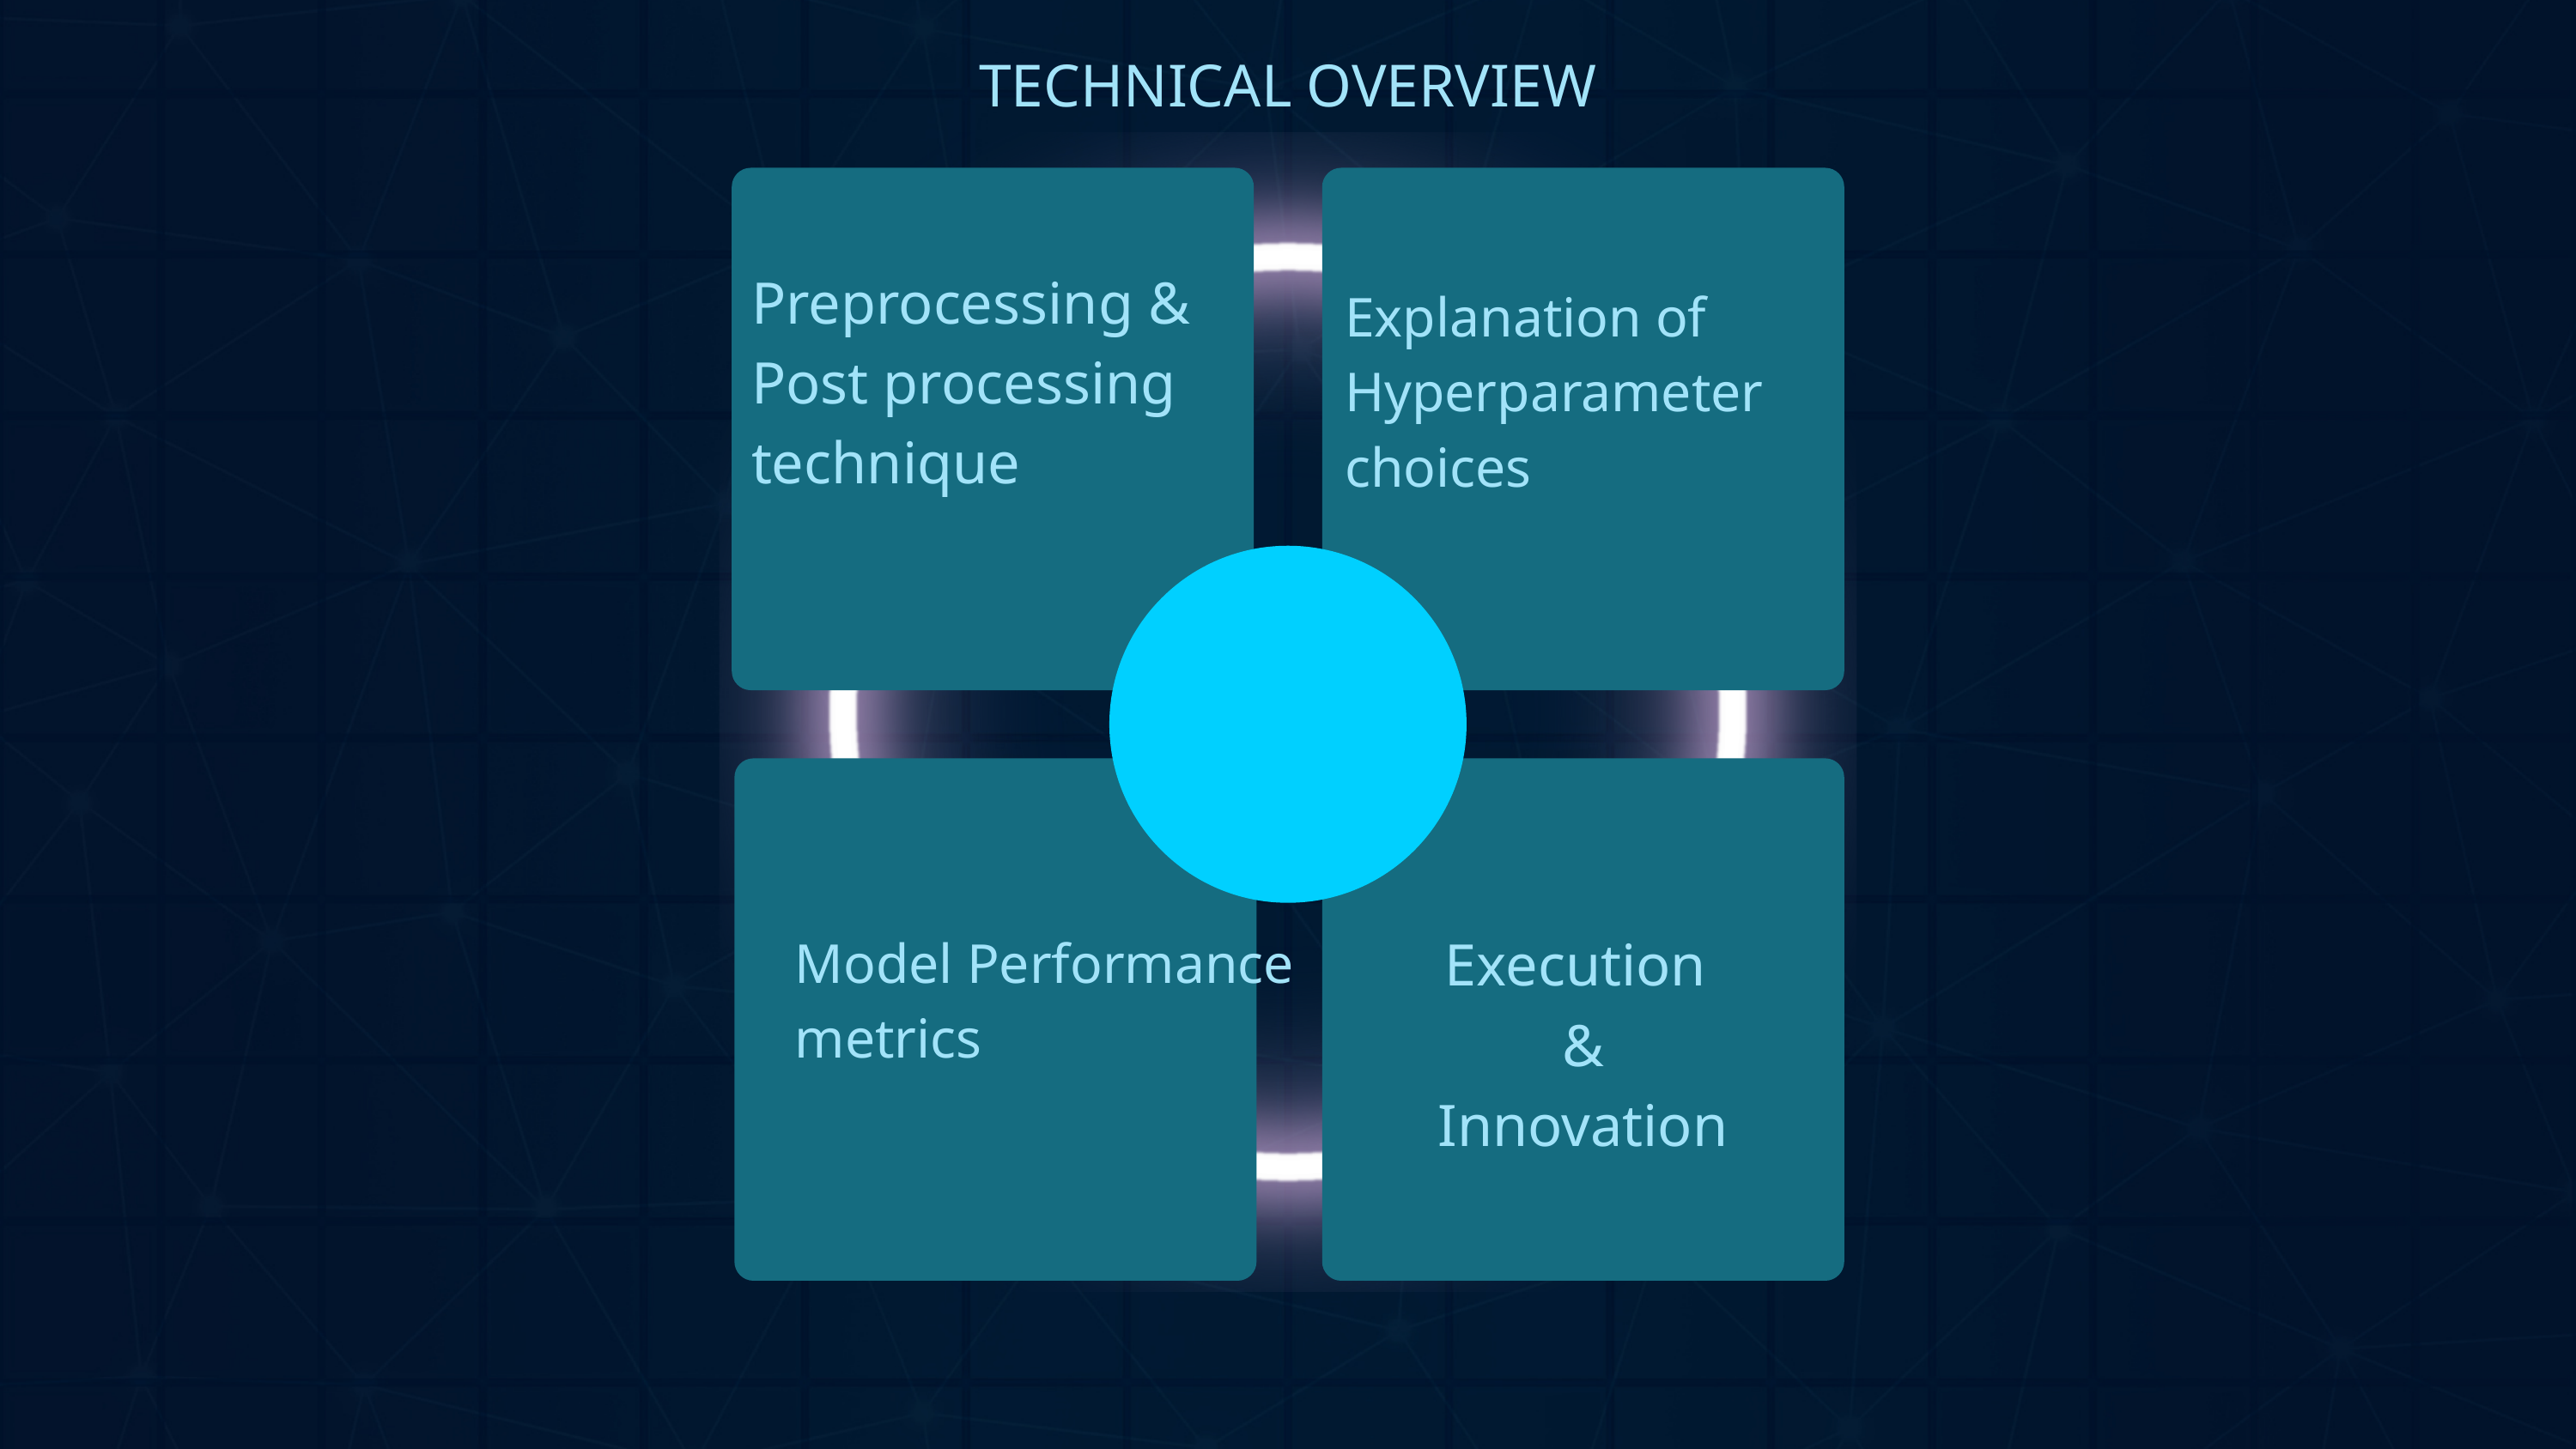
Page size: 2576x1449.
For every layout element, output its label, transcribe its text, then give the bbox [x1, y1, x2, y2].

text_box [734, 758, 1257, 1282]
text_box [1109, 545, 1467, 903]
text_box [0, 0, 2576, 1449]
text_box Model Performance metrics [1261, 919, 1317, 1070]
text_box [719, 132, 1857, 1292]
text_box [731, 167, 1255, 691]
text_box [1321, 167, 1844, 691]
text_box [1321, 758, 1844, 1282]
text_box TECHNICAL OVERVIEW [882, 37, 1694, 119]
